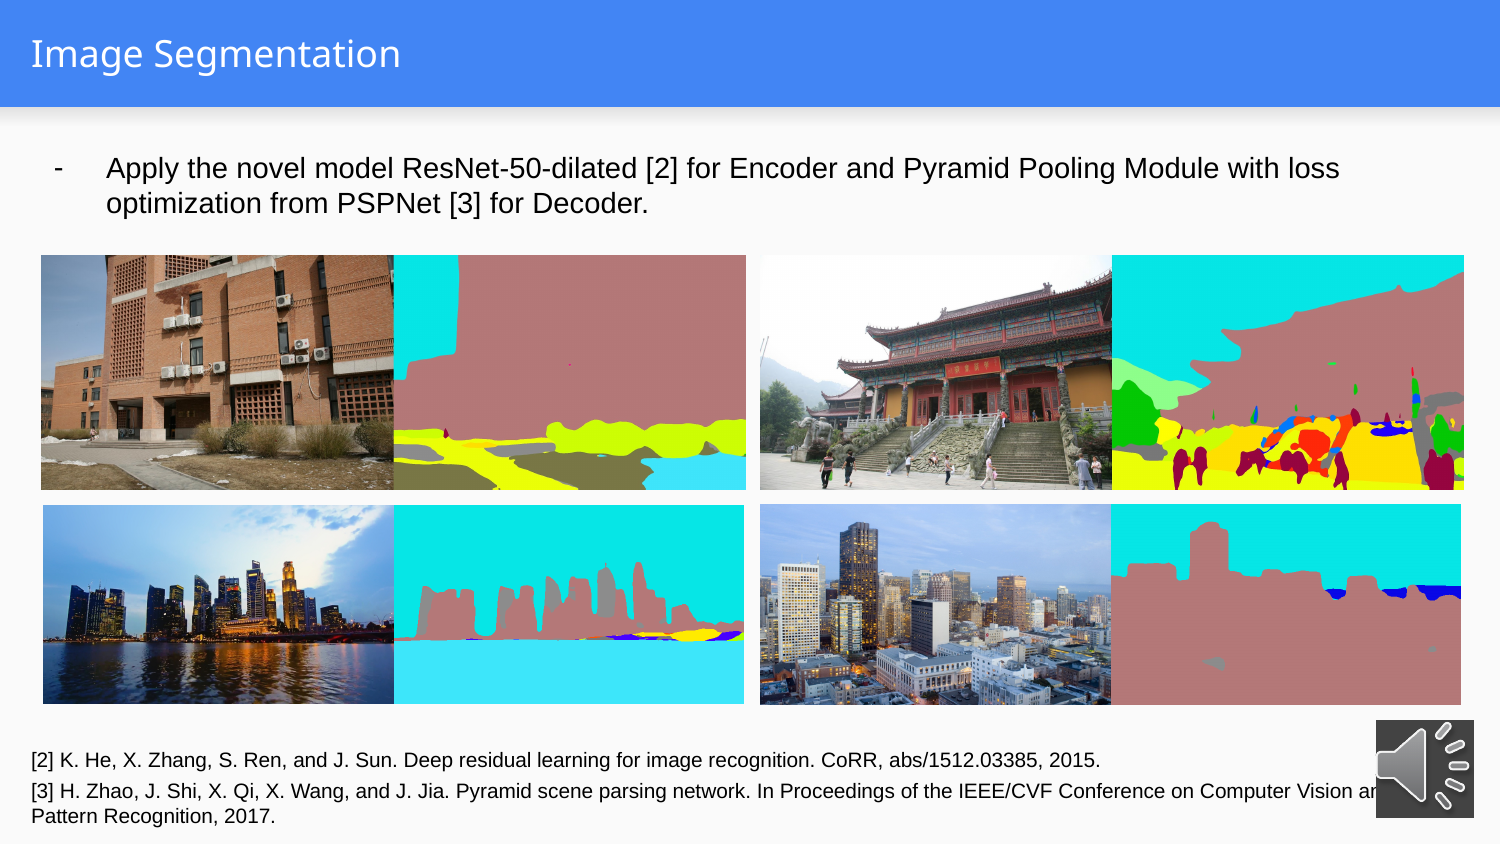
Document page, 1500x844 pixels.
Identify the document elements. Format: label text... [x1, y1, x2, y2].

text_box Apply the novel model ResNet-50-dilated [2] for Encoder and Pyramid Pooling Module with loss optimization from PSPNet [3] for Decoder. [16, 134, 1464, 234]
picture [41, 255, 747, 491]
picture [759, 255, 1465, 491]
title Image Segmentation [16, 2, 1464, 102]
picture [1374, 718, 1476, 819]
picture [43, 505, 745, 704]
text_box [2] K. He, X. Zhang, S. Ren, and J. Sun. Deep residual learning for image recognition. CoRR, abs/1512.03385, 2015. [3] H. Zhao, J. Shi, X. Qi, X. Wang, and J. Jia. Pyramid scene parsing network. In Proceedings of the IEEE/CVF Conference on Computer Vision and Pattern Recognition, 2017. [16, 731, 1464, 831]
picture [759, 503, 1461, 706]
